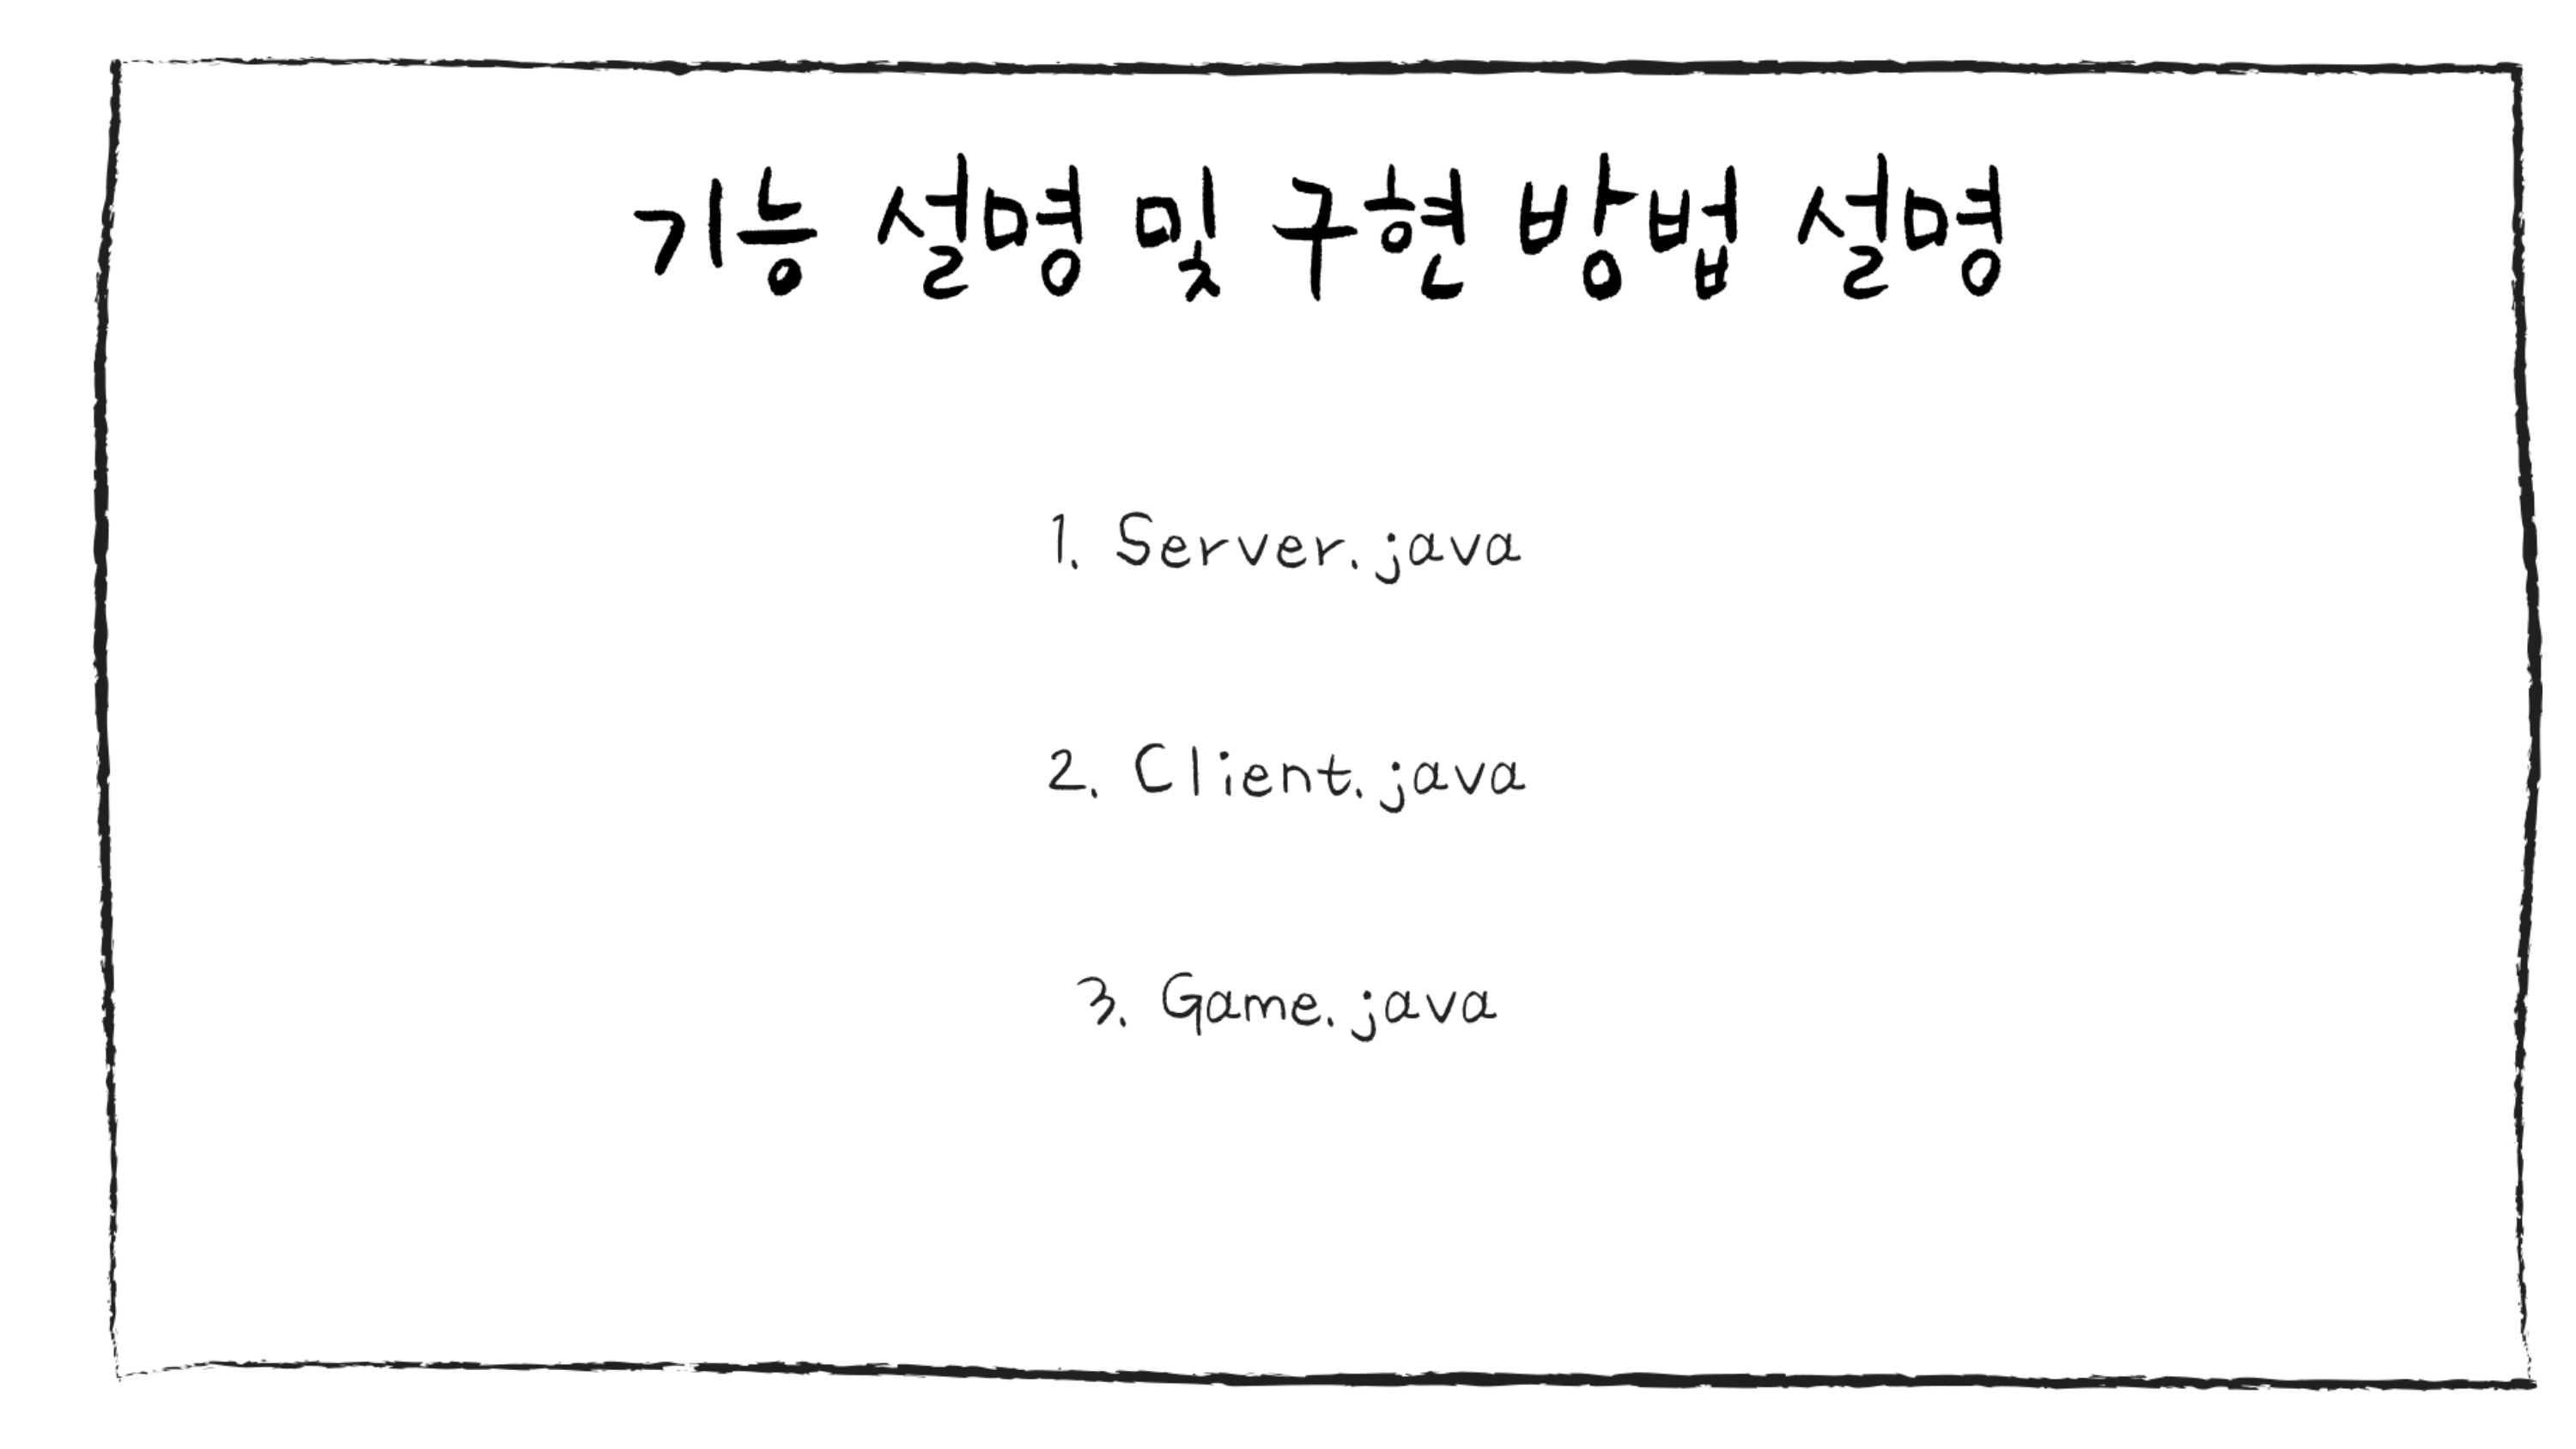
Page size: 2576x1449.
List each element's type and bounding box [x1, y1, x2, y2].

text_box [92, 56, 2543, 1392]
picture [591, 106, 2076, 412]
picture [508, 476, 1565, 1096]
